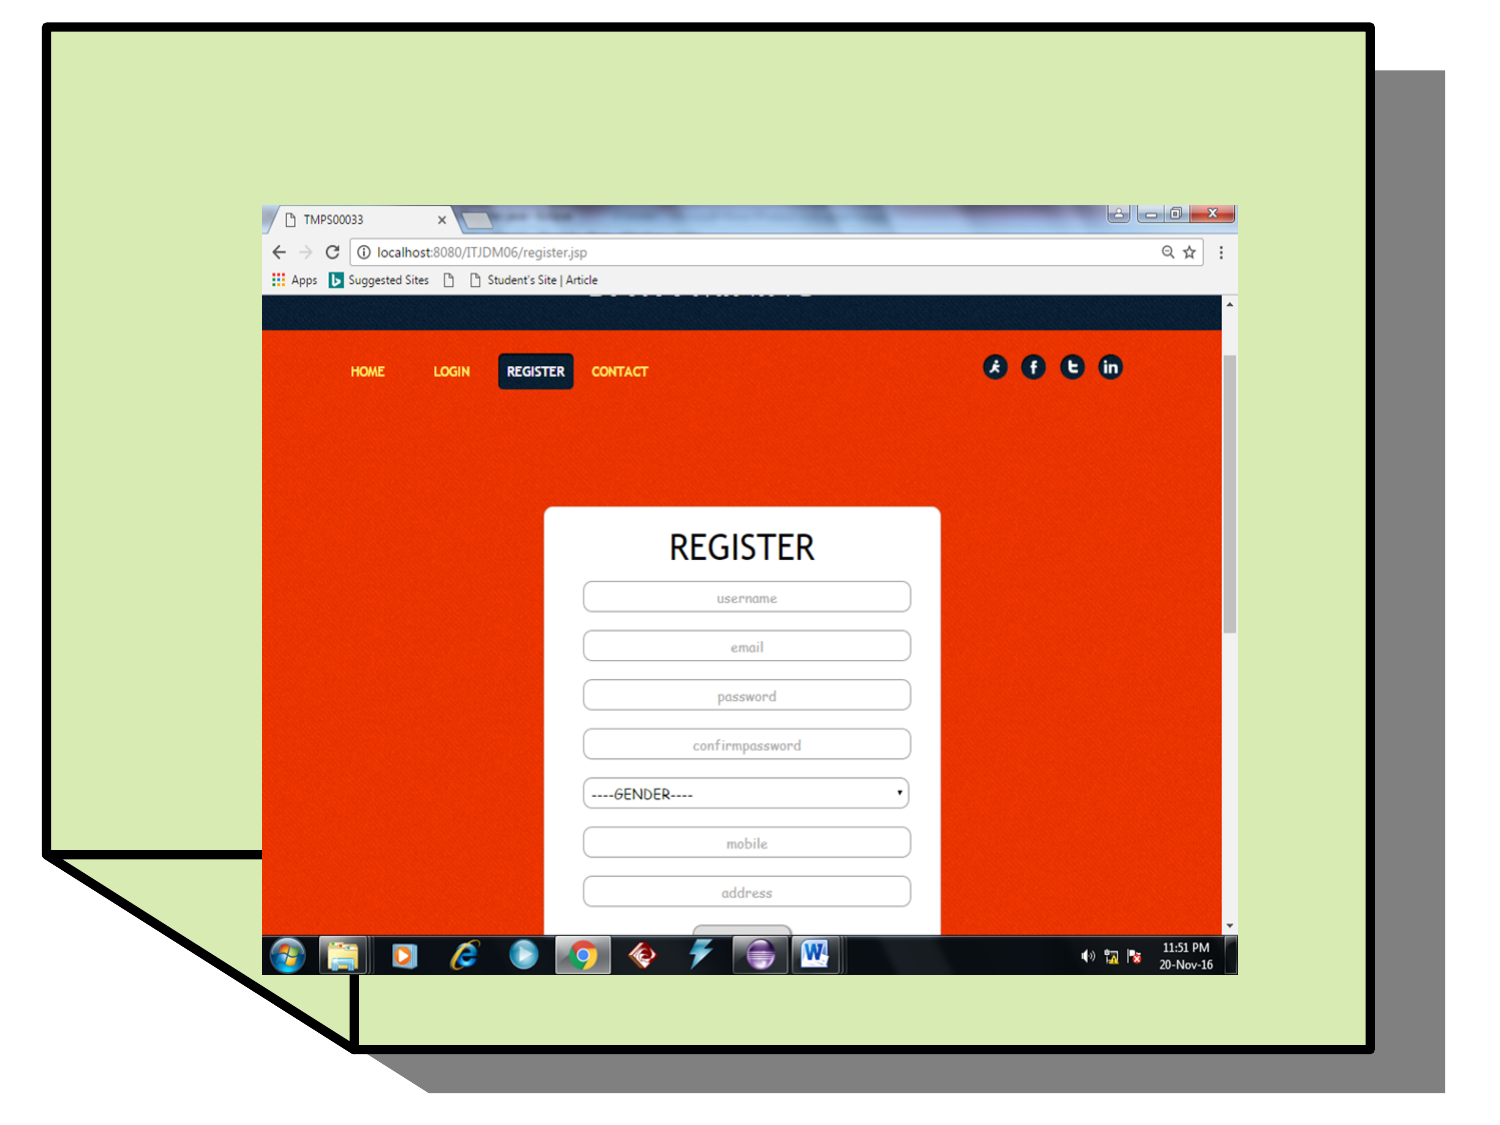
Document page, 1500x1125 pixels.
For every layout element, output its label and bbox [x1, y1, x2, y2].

picture [262, 204, 1238, 976]
